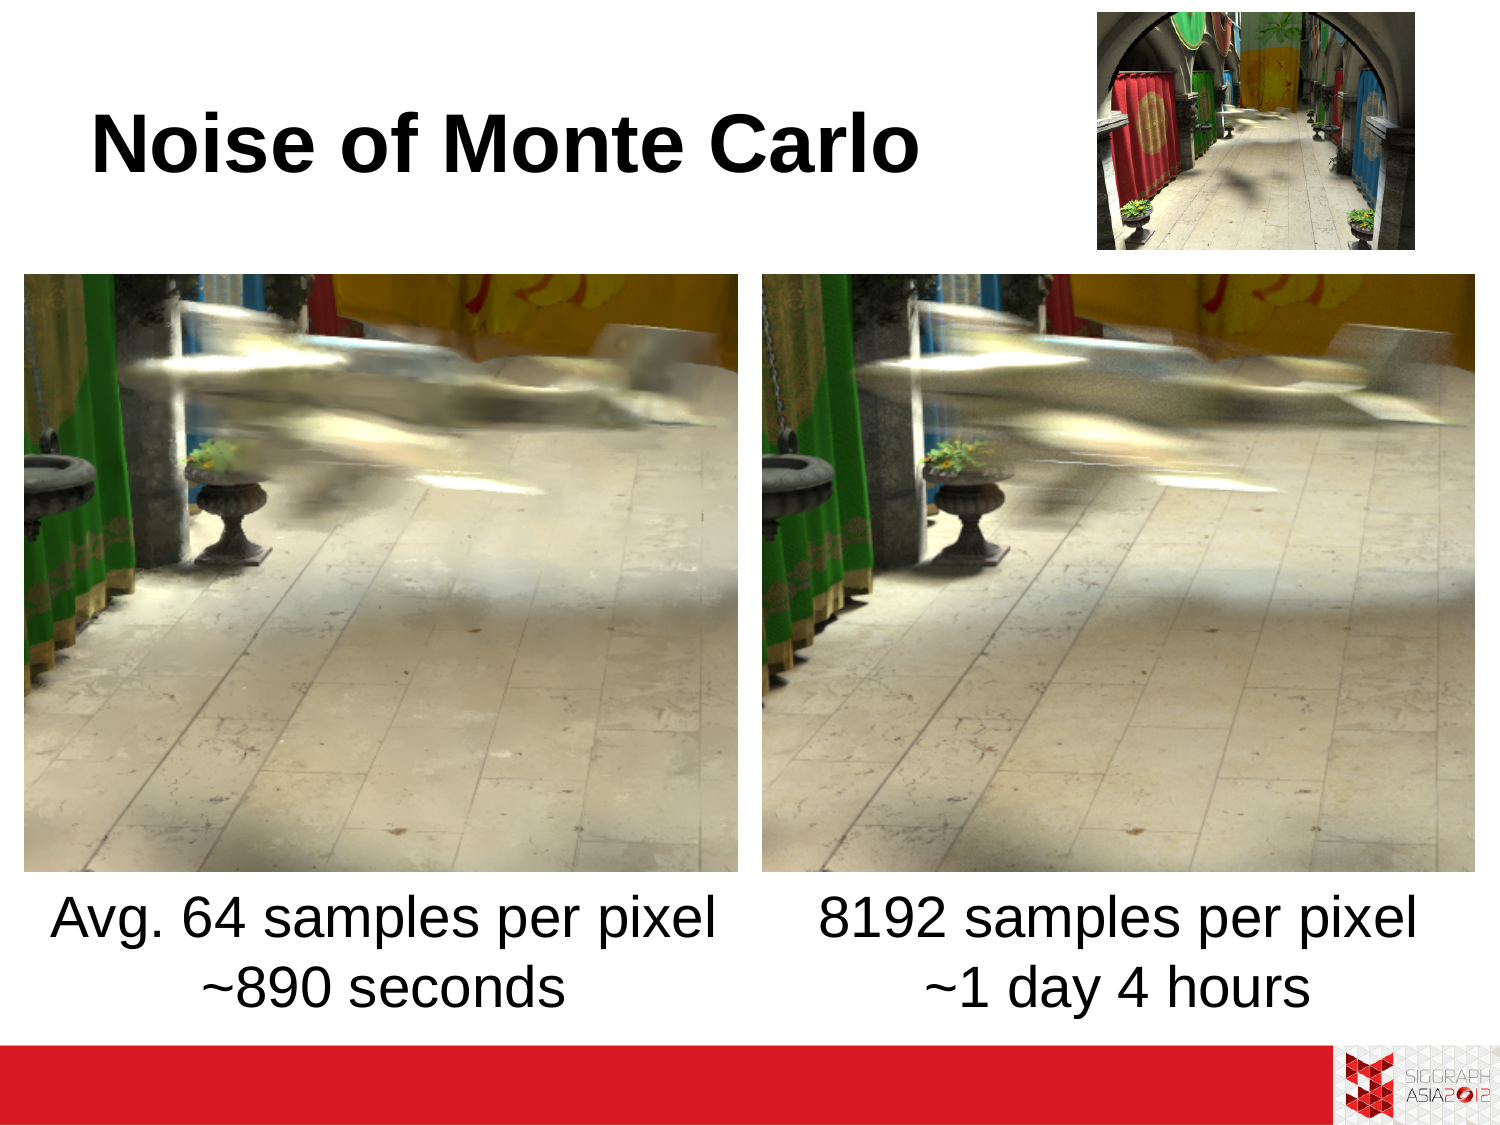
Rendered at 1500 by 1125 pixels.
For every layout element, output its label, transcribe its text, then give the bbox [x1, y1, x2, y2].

text_box 8192 samples per pixel ~1 day 4 hours [762, 879, 1475, 1027]
title Noise of Monte Carlo [75, 45, 1092, 233]
title Noise of Monte Carlo [1419, 45, 1425, 233]
picture [0, 0, 1500, 1125]
text_box Avg. 64 samples per pixel ~890 seconds [27, 874, 741, 1027]
